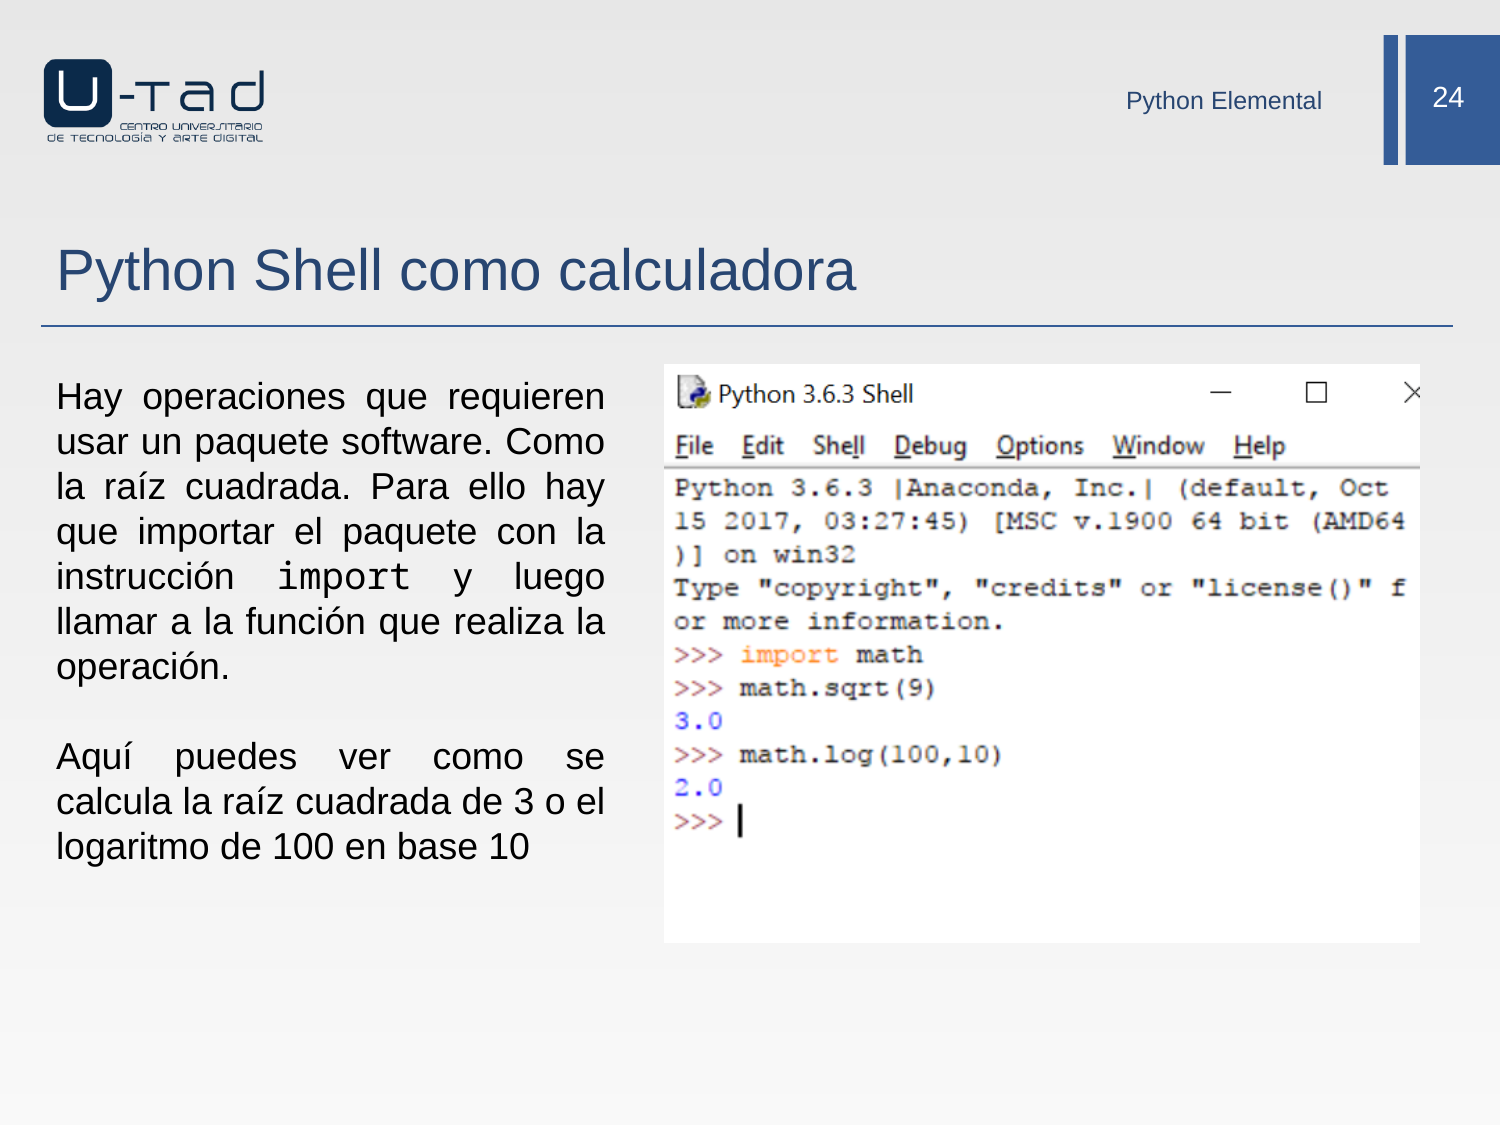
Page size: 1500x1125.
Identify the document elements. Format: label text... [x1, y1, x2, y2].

title Python Shell como calculadora [41, 208, 1453, 327]
text_box Hay operaciones que requieren usar un paquete software. Como la raíz cuadrada. Para ello hay que importar el paquete con la instrucción import y luego llamar a la función que realiza la operación. Aquí puedes ver como se calcula la raíz cuadrada de 3 o el logaritmo de 100 en base 10 [41, 364, 621, 920]
footer Python Elemental [747, 78, 1338, 128]
picture [664, 364, 1421, 943]
picture [17, 49, 290, 151]
